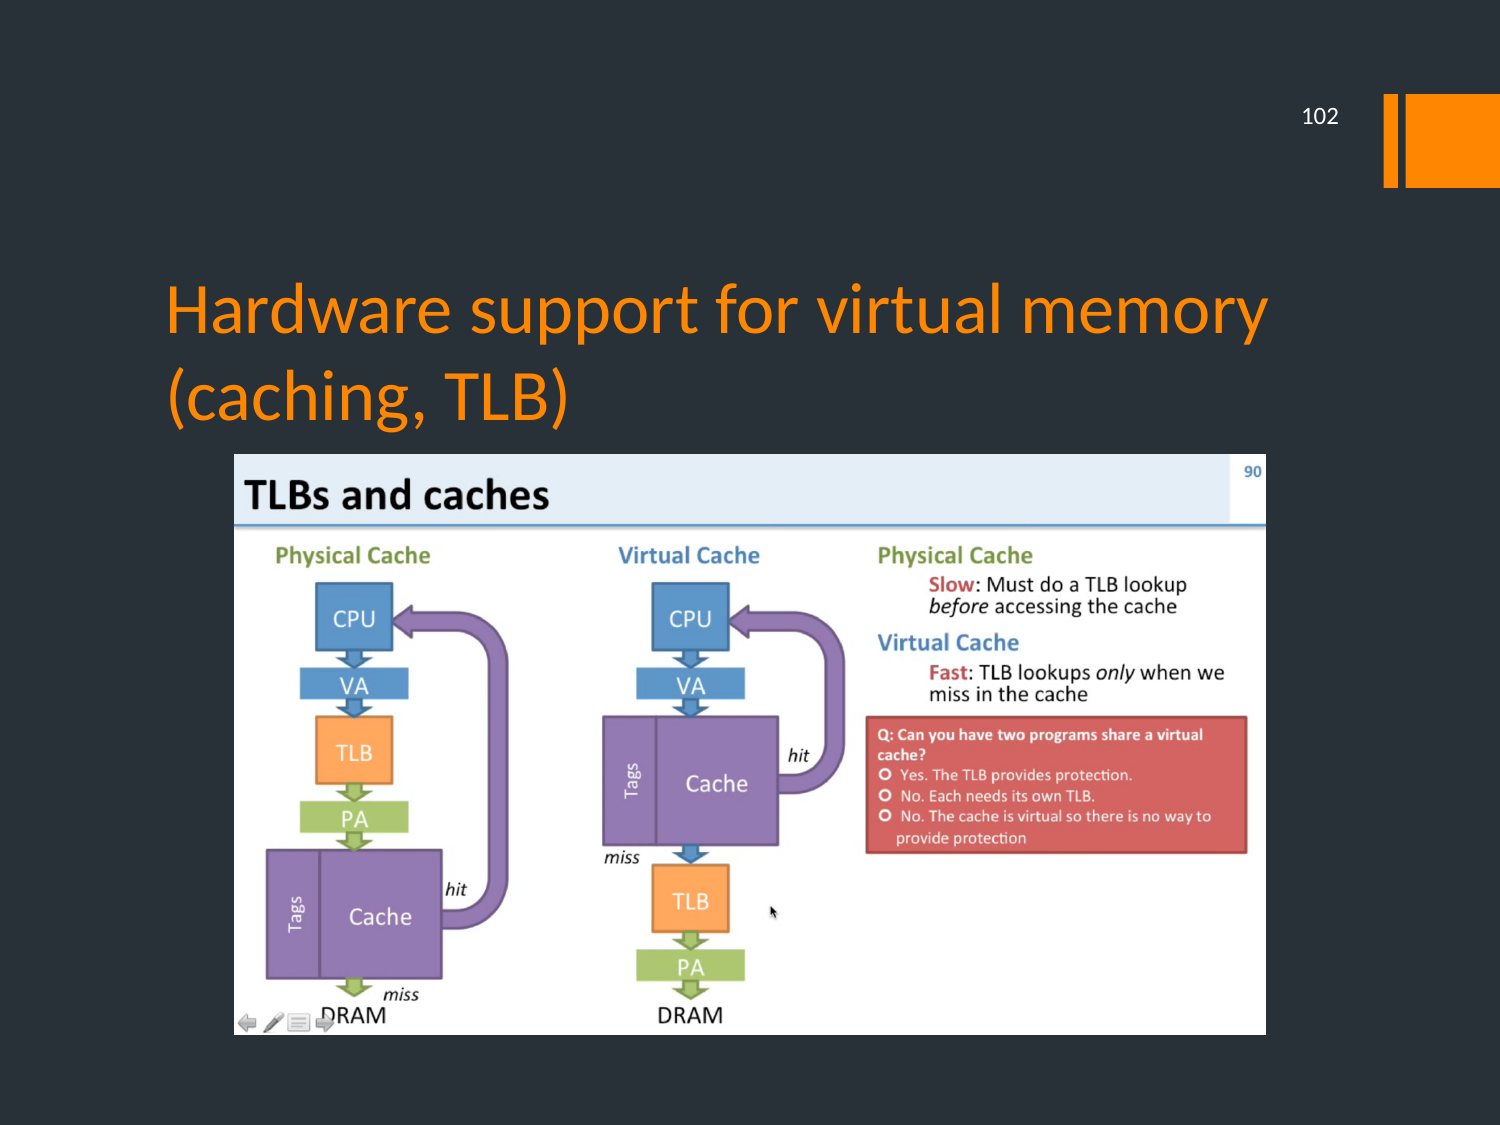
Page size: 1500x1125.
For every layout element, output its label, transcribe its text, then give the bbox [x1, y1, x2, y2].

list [233, 453, 1267, 1036]
title Hardware support for virtual memory (caching, TLB) [150, 253, 1350, 443]
slide_number 102 [1199, 90, 1355, 140]
